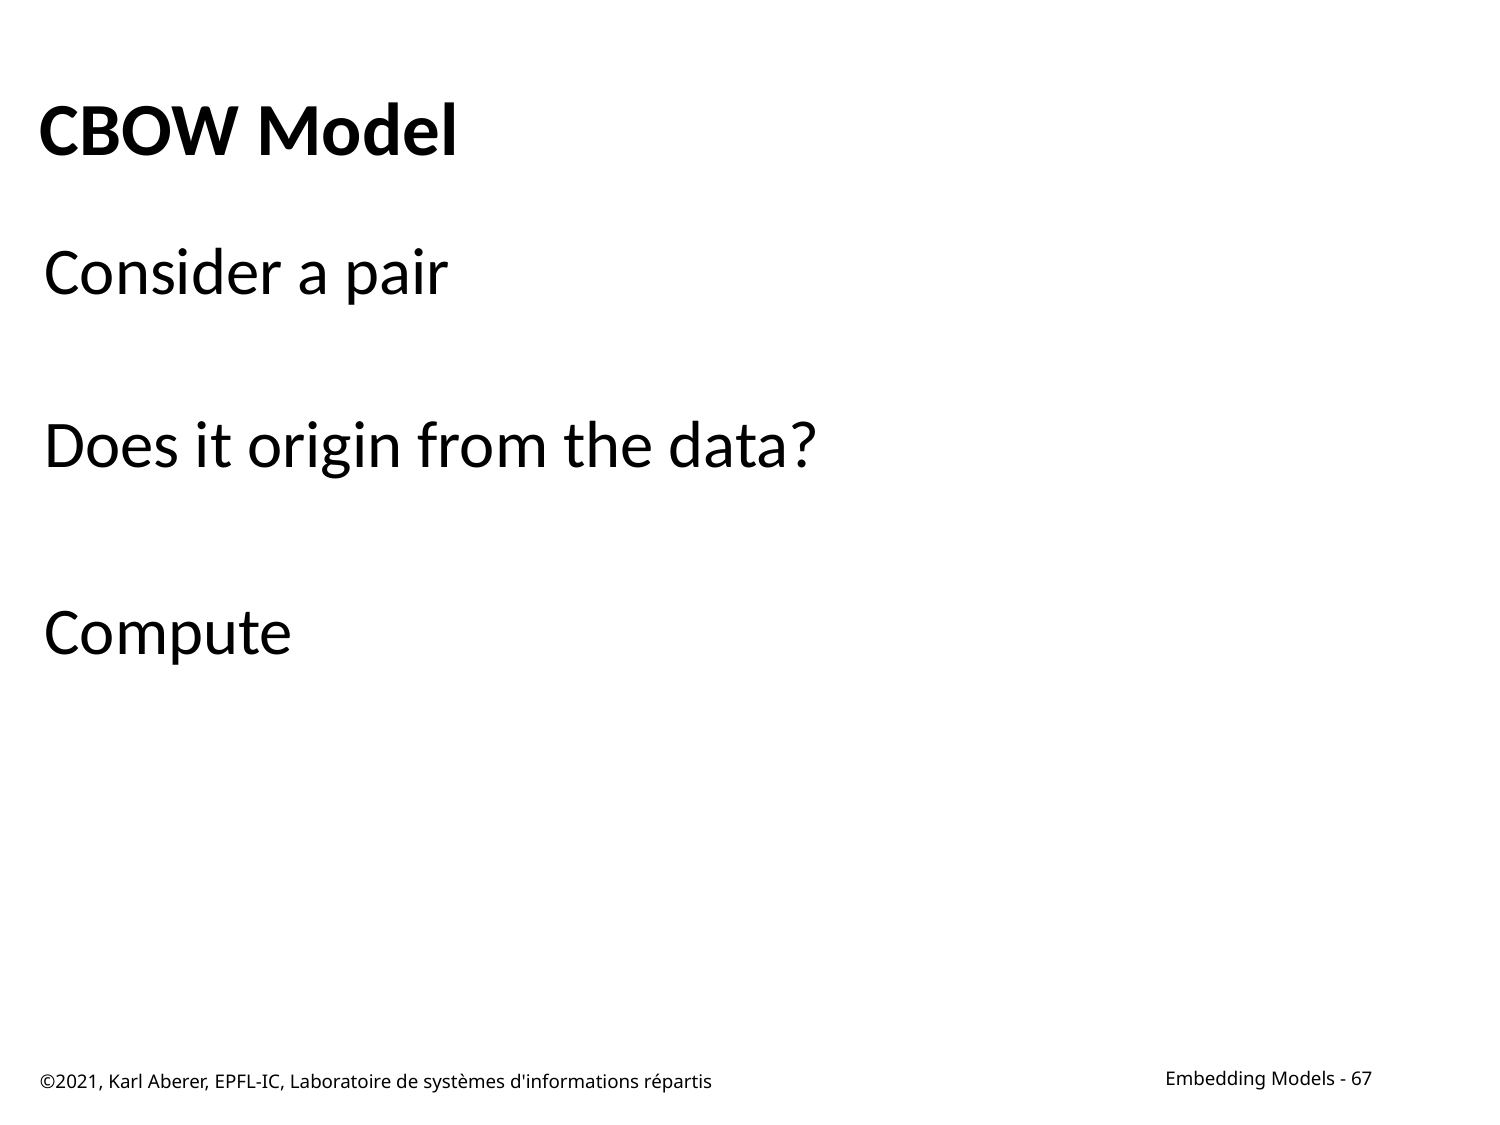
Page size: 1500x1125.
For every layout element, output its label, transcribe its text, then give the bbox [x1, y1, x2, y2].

title CBOW Model [24, 49, 1388, 201]
footer ©2021, Karl Aberer, EPFL-IC, Laboratoire de systèmes d'informations répartis [24, 1062, 988, 1101]
